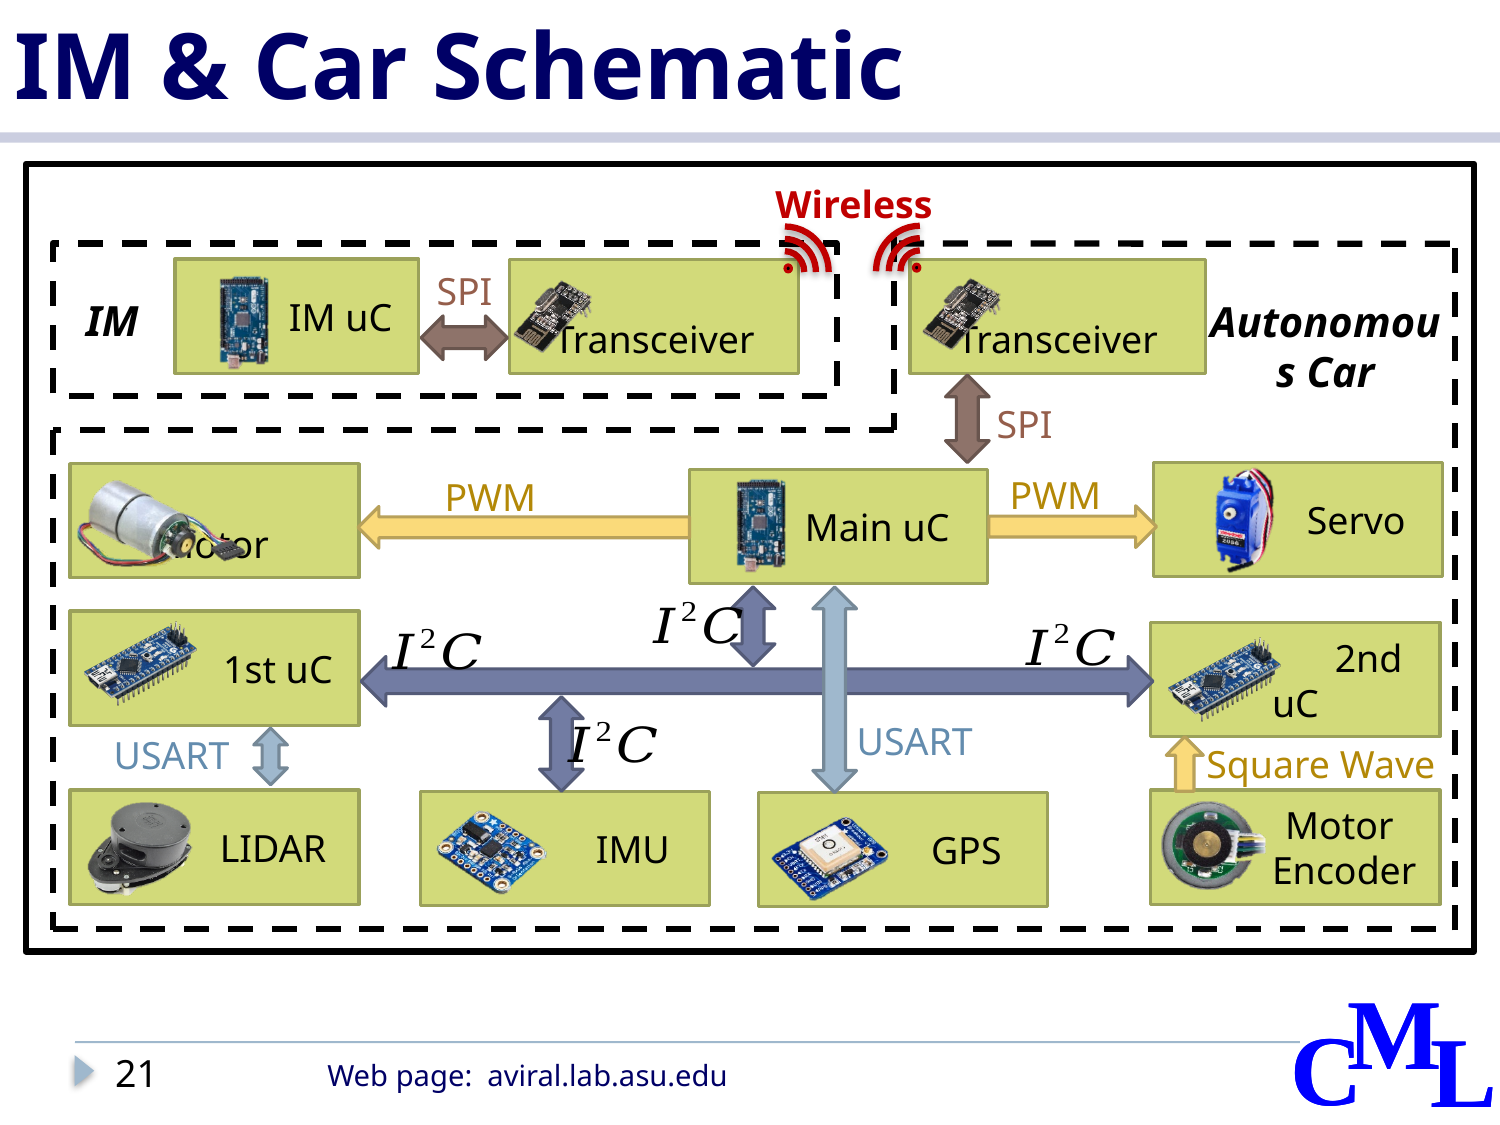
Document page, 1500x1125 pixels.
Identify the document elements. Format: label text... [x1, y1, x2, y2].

picture [906, 260, 1019, 365]
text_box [874, 227, 966, 316]
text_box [739, 227, 831, 316]
title IM & Car Schematic [0, 0, 1500, 125]
picture [83, 620, 197, 706]
text_box [24, 162, 1476, 953]
slide_number 21 [100, 1042, 313, 1103]
picture [187, 283, 301, 363]
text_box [52, 237, 1455, 931]
picture [497, 262, 610, 368]
picture [704, 485, 818, 565]
text_box Autonomous Car [1460, 288, 1464, 404]
